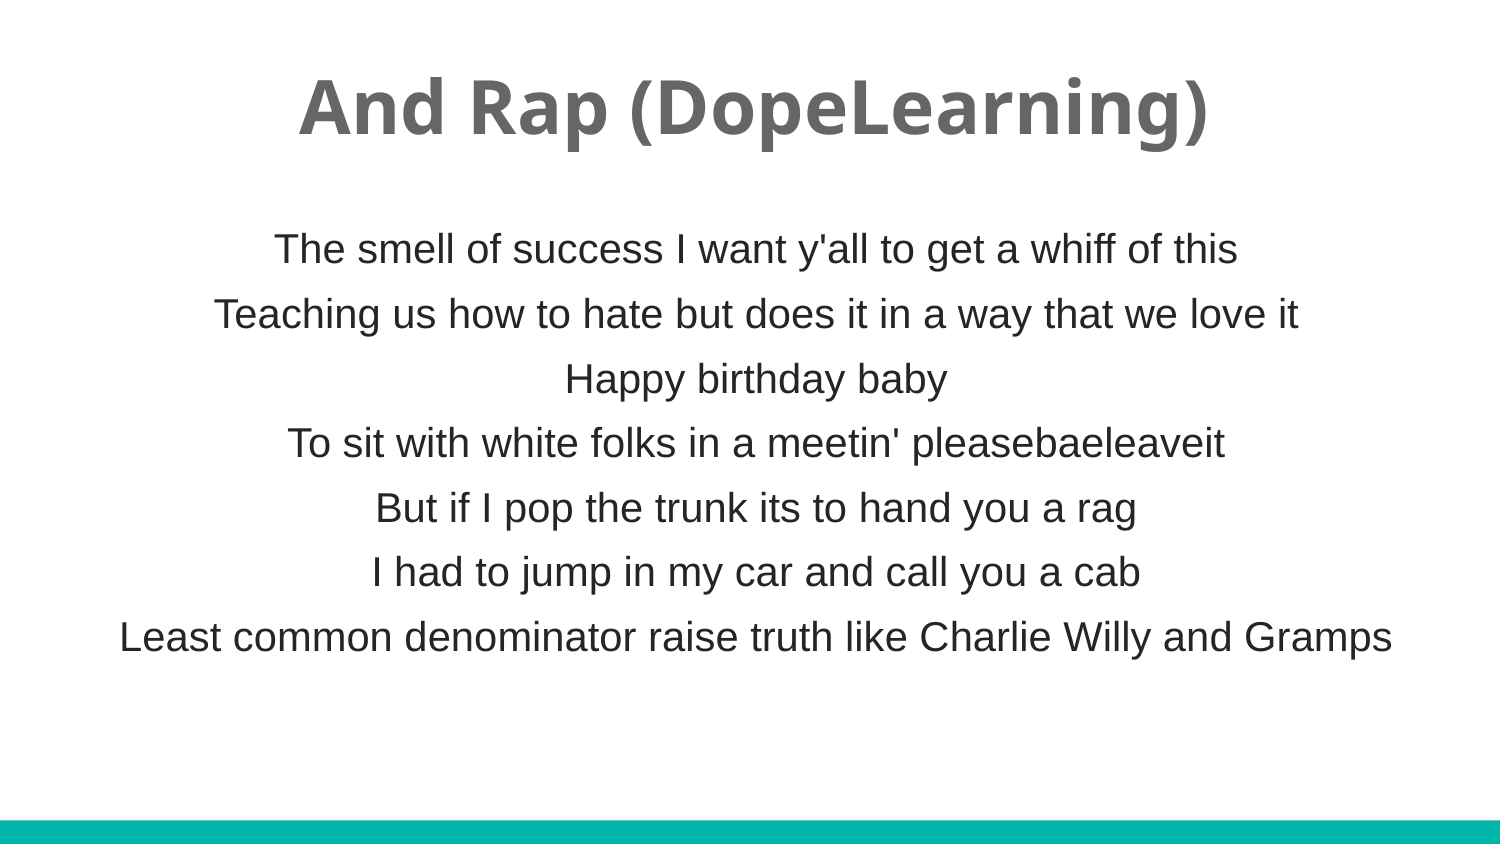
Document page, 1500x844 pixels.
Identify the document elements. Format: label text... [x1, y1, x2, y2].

list The smell of success I want y'all to get a whiff of this Teaching us how to hate but does it in a way that we love it Happy birthday baby To sit with white folks in a meetin' pleasebaeleaveit But if I pop the trunk its to hand you a rag I had to jump in my car and call you a cab Least common denominator raise truth like Charlie Willy and Gramps [53, 207, 1412, 844]
title And Rap (DopeLearning) [79, 33, 1430, 175]
